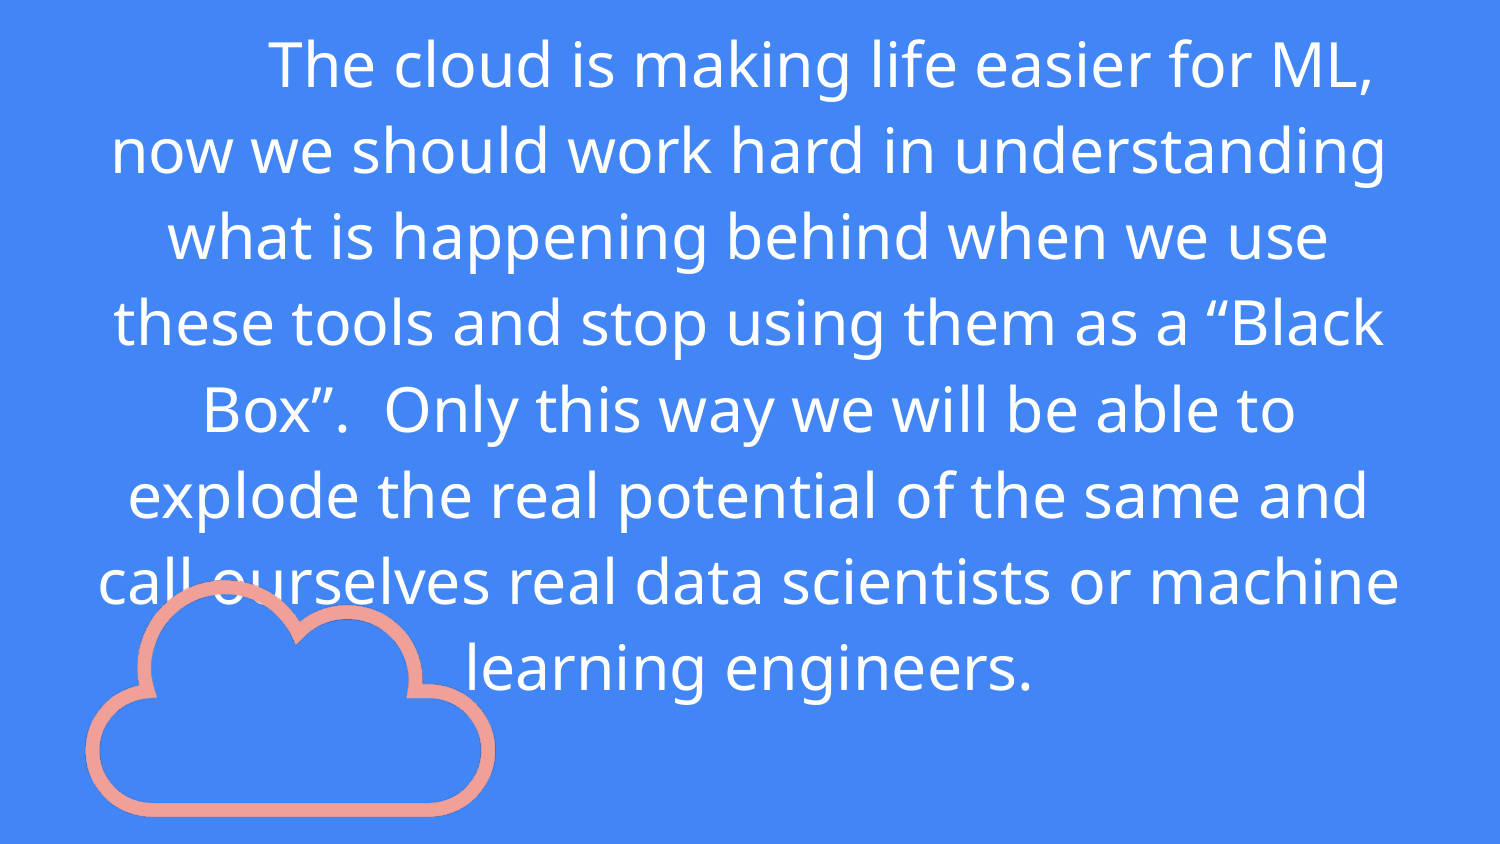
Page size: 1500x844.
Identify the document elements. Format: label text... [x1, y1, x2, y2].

picture [71, 552, 511, 844]
title The cloud is making life easier for ML, now we should work hard in understanding what is happening behind when we use these tools and stop using them as a “Black Box”. Only this way we will be able to explode the real potential of the same and call ourselves real data scientists or machine learning engineers. [80, 63, 1420, 804]
